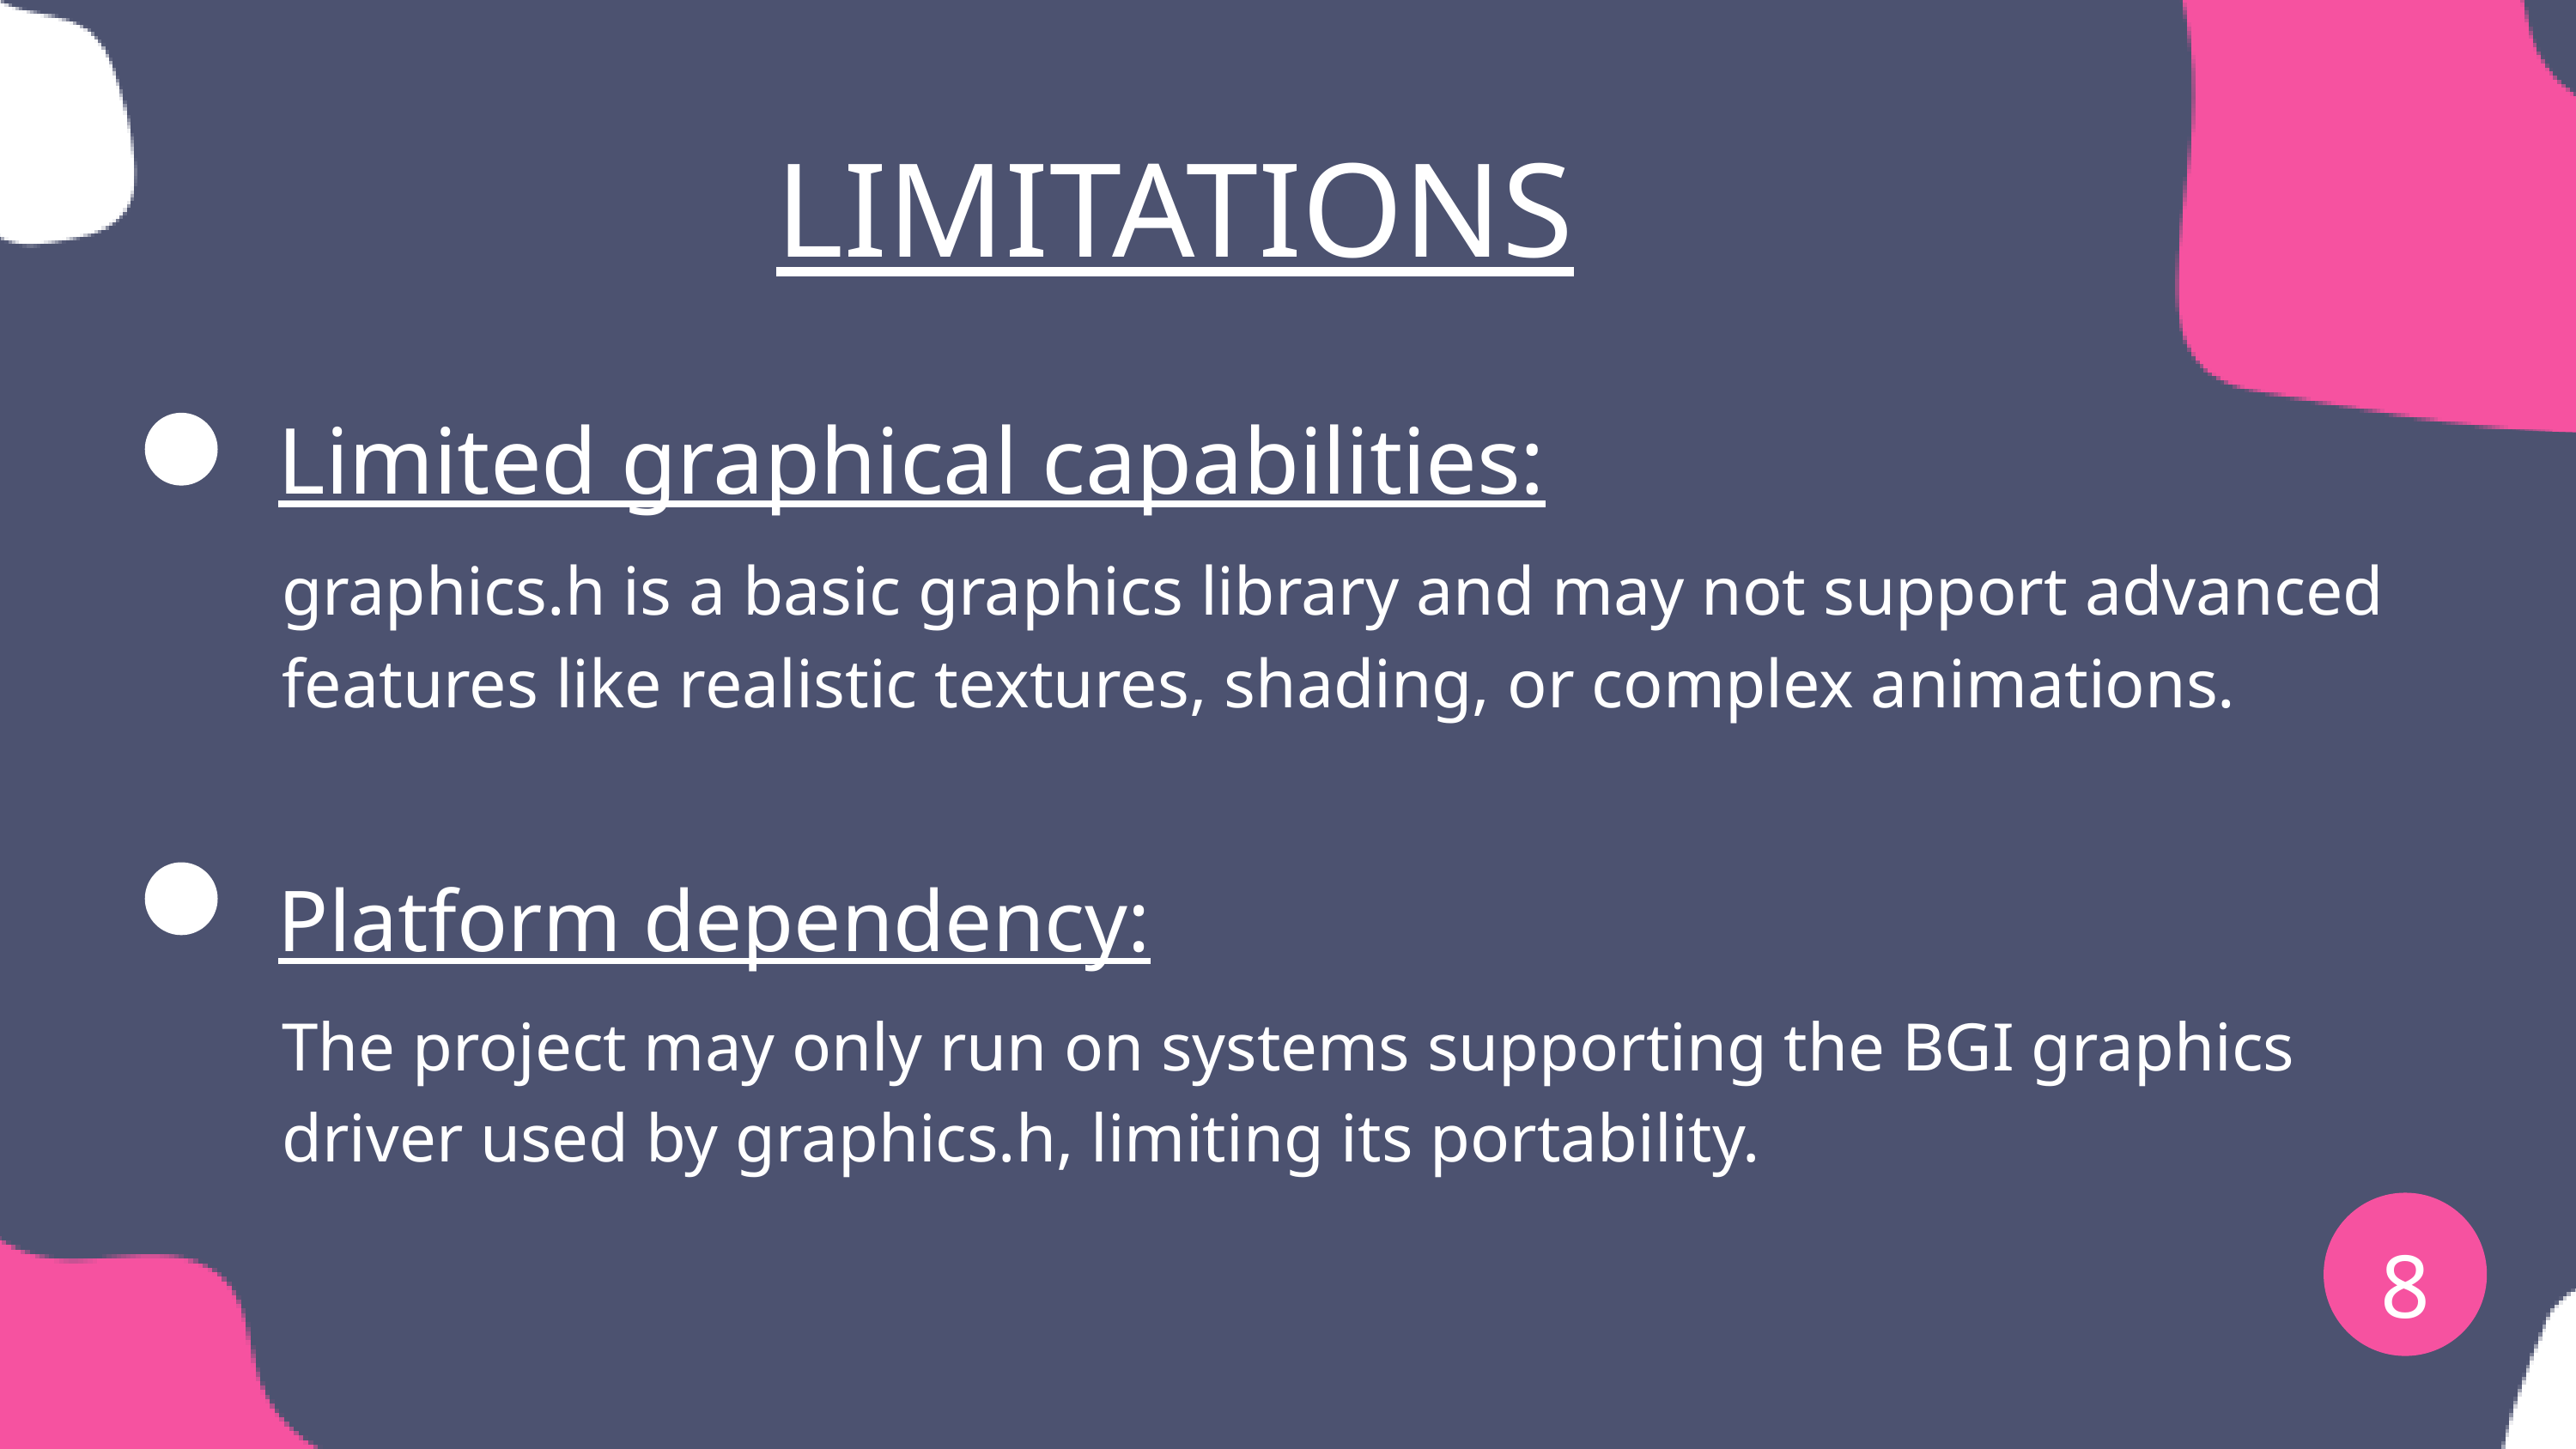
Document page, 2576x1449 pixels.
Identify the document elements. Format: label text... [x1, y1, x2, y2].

text_box [2494, 1208, 2576, 1449]
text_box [2321, 1192, 2490, 1356]
text_box graphics.h is a basic graphics library and may not support advanced features like realistic textures, shading, or complex animations. [282, 536, 2397, 814]
text_box The project may only run on systems supporting the BGI graphics driver used by graphics.h, limiting its portability. [282, 991, 2373, 1267]
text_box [144, 862, 218, 936]
text_box [0, 0, 145, 248]
text_box Limited graphical capabilities: [278, 385, 1790, 512]
text_box [0, 1045, 534, 1449]
text_box LIMITATIONS [0, 101, 2173, 283]
text_box Platform dependency: [278, 850, 1340, 968]
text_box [144, 412, 218, 486]
text_box [2163, 0, 2576, 433]
